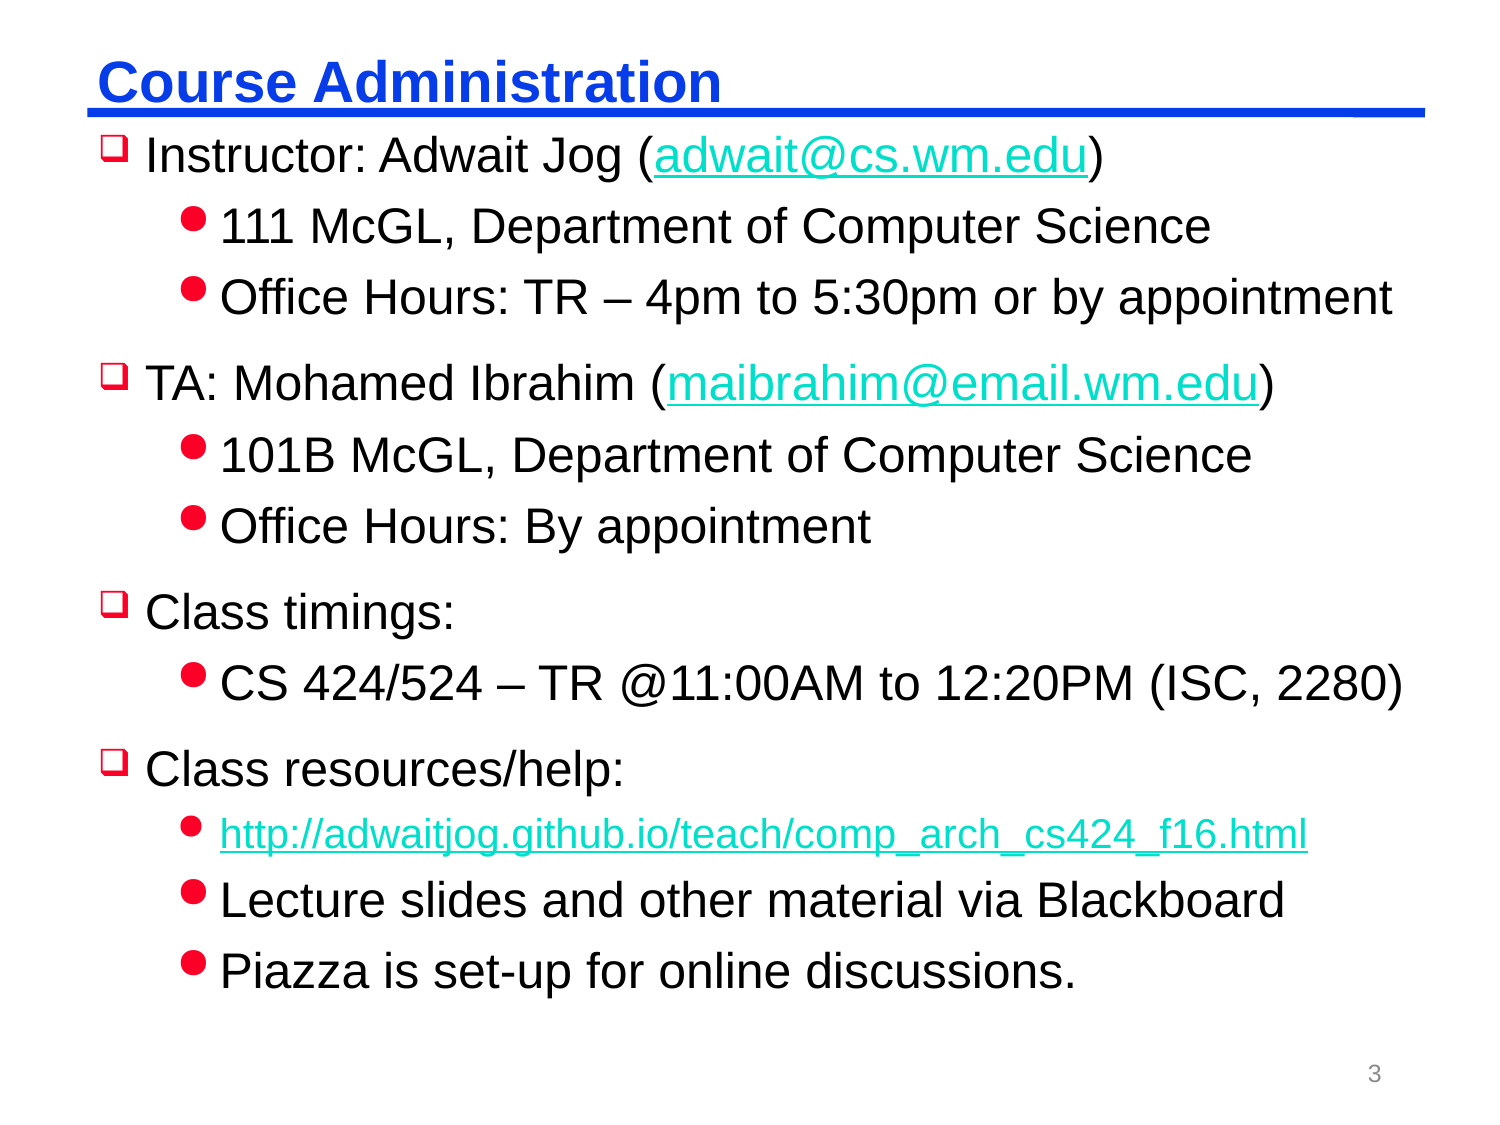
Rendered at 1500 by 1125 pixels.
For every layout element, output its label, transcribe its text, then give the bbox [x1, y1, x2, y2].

list Instructor: Adwait Jog (adwait@cs.wm.edu) 111 McGL, Department of Computer Science Office Hours: TR – 4pm to 5:30pm or by appointment TA: Mohamed Ibrahim (maibrahim@email.wm.edu) 101B McGL, Department of Computer Science Office Hours: By appointment Class timings: CS 424/524 – TR @11:00AM to 12:20PM (ISC, 2280) Class resources/help: http://adwaitjog.github.io/teach/comp_arch_cs424_f16.html Lecture slides and other material via Blackboard Piazza is set-up for online discussions. [86, 124, 1426, 1125]
slide_number 3 [1059, 1042, 1397, 1103]
title Course Administration [86, 49, 1426, 120]
